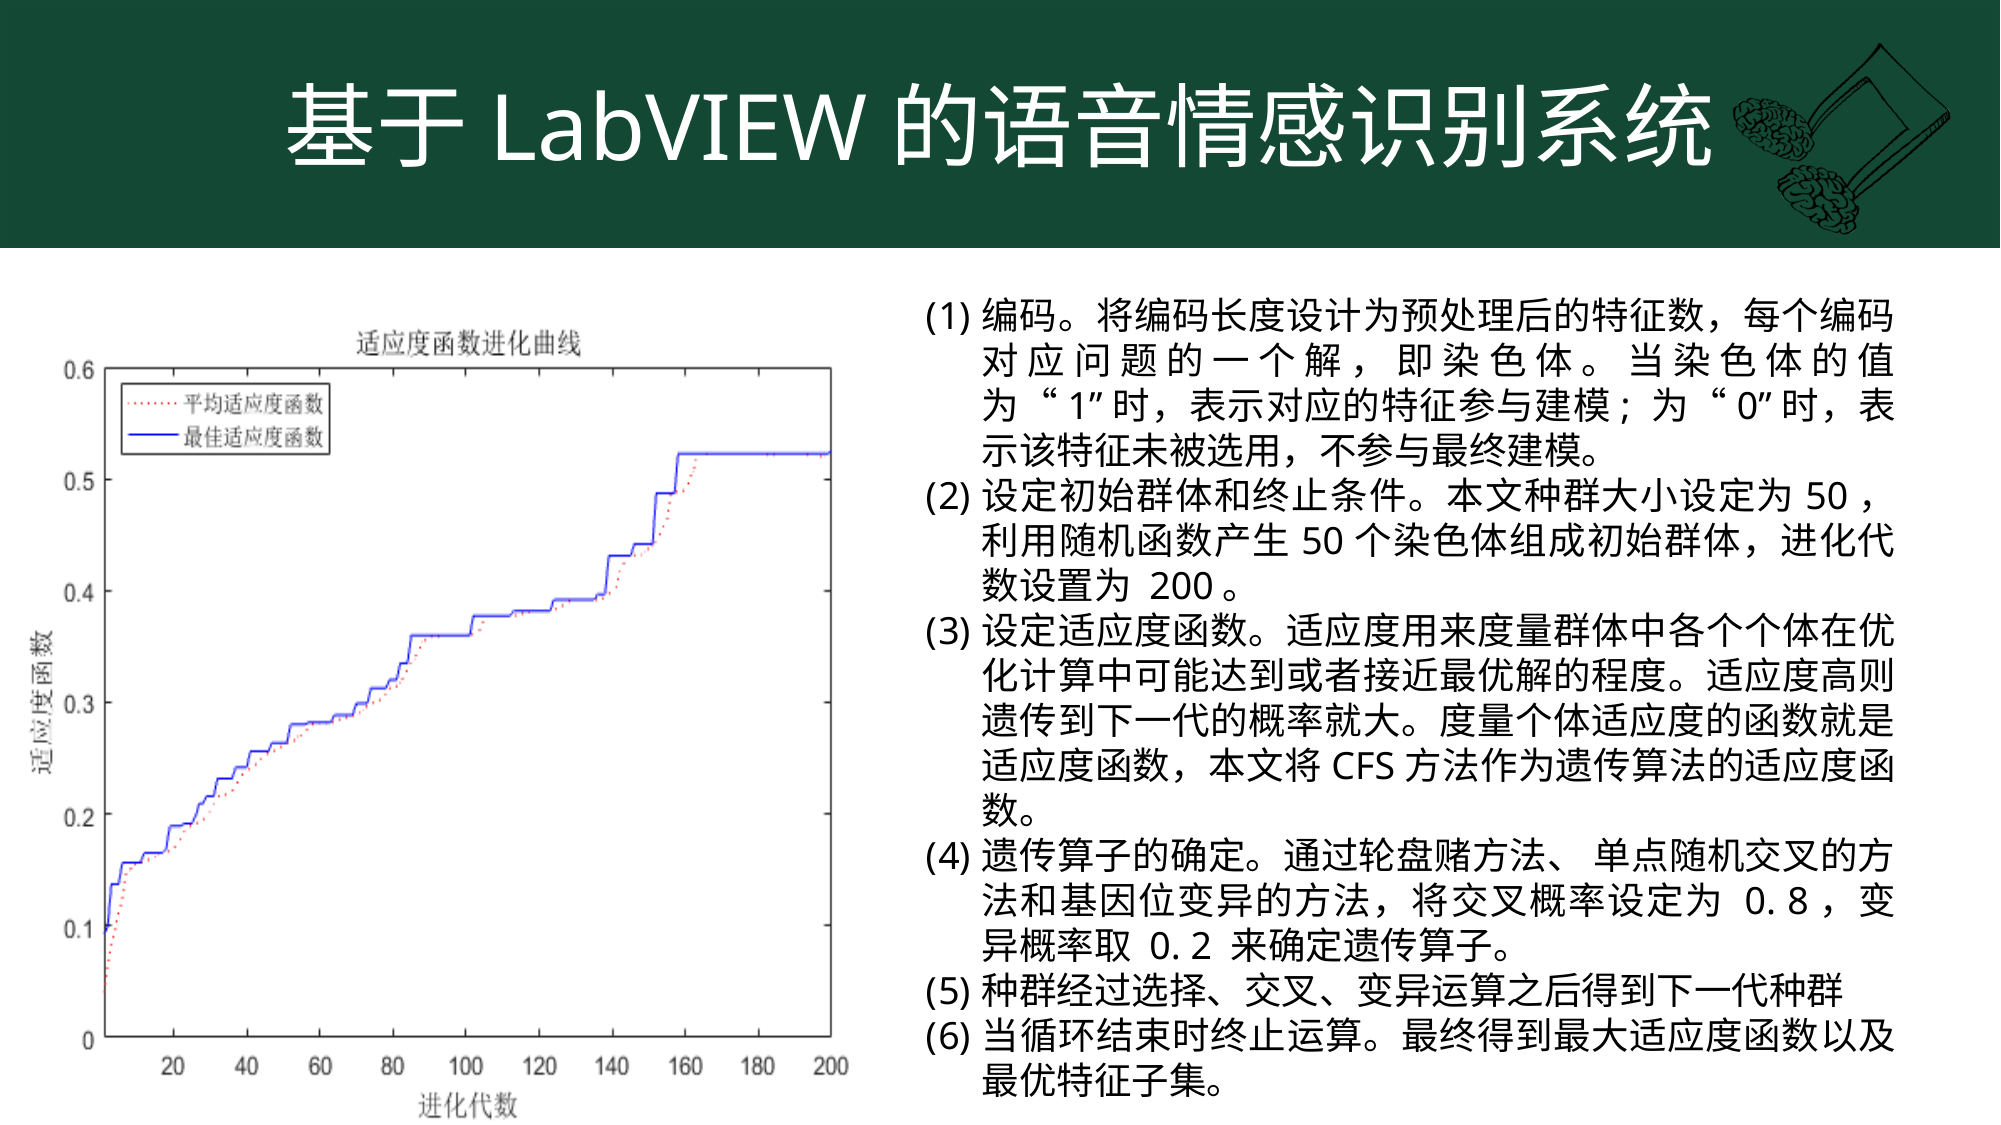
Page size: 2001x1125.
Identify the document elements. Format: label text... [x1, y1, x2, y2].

picture [0, 307, 921, 1125]
text_box 编码。将编码长度设计为预处理后的特征数，每个编码对应问题的一个解，即染色体。当染色体的值为“1”时，表示对应的特征参与建模; 为“0”时，表示该特征未被选用，不参与最终建模。 设定初始群体和终止条件。本文种群大小设定为50，利用随机函数产生50个染色体组成初始群体，进化代数设置为 200。 设定适应度函数。适应度用来度量群体中各个个体在优化计算中可能达到或者接近最优解的程度。适应度高则遗传到下一代的概率就大。度量个体适应度的函数就是适应度函数，本文将CFS方法作为遗传算法的适应度函数。 遗传算子的确定。通过轮盘赌方法、 单点随机交叉的方法和基因位变异的方法，将交叉概率设定为 0. 8，变异概率取 0. 2 来确定遗传算子。 种群经过选择、交叉、变异运算之后得到下一代种群 当循环结束时终止运算。最终得到最大适应度函数以及最优特征子集。 [910, 285, 1911, 1110]
picture [1725, 7, 1973, 252]
text_box 基于LabVIEW的语音情感识别系统 [0, 0, 2000, 248]
